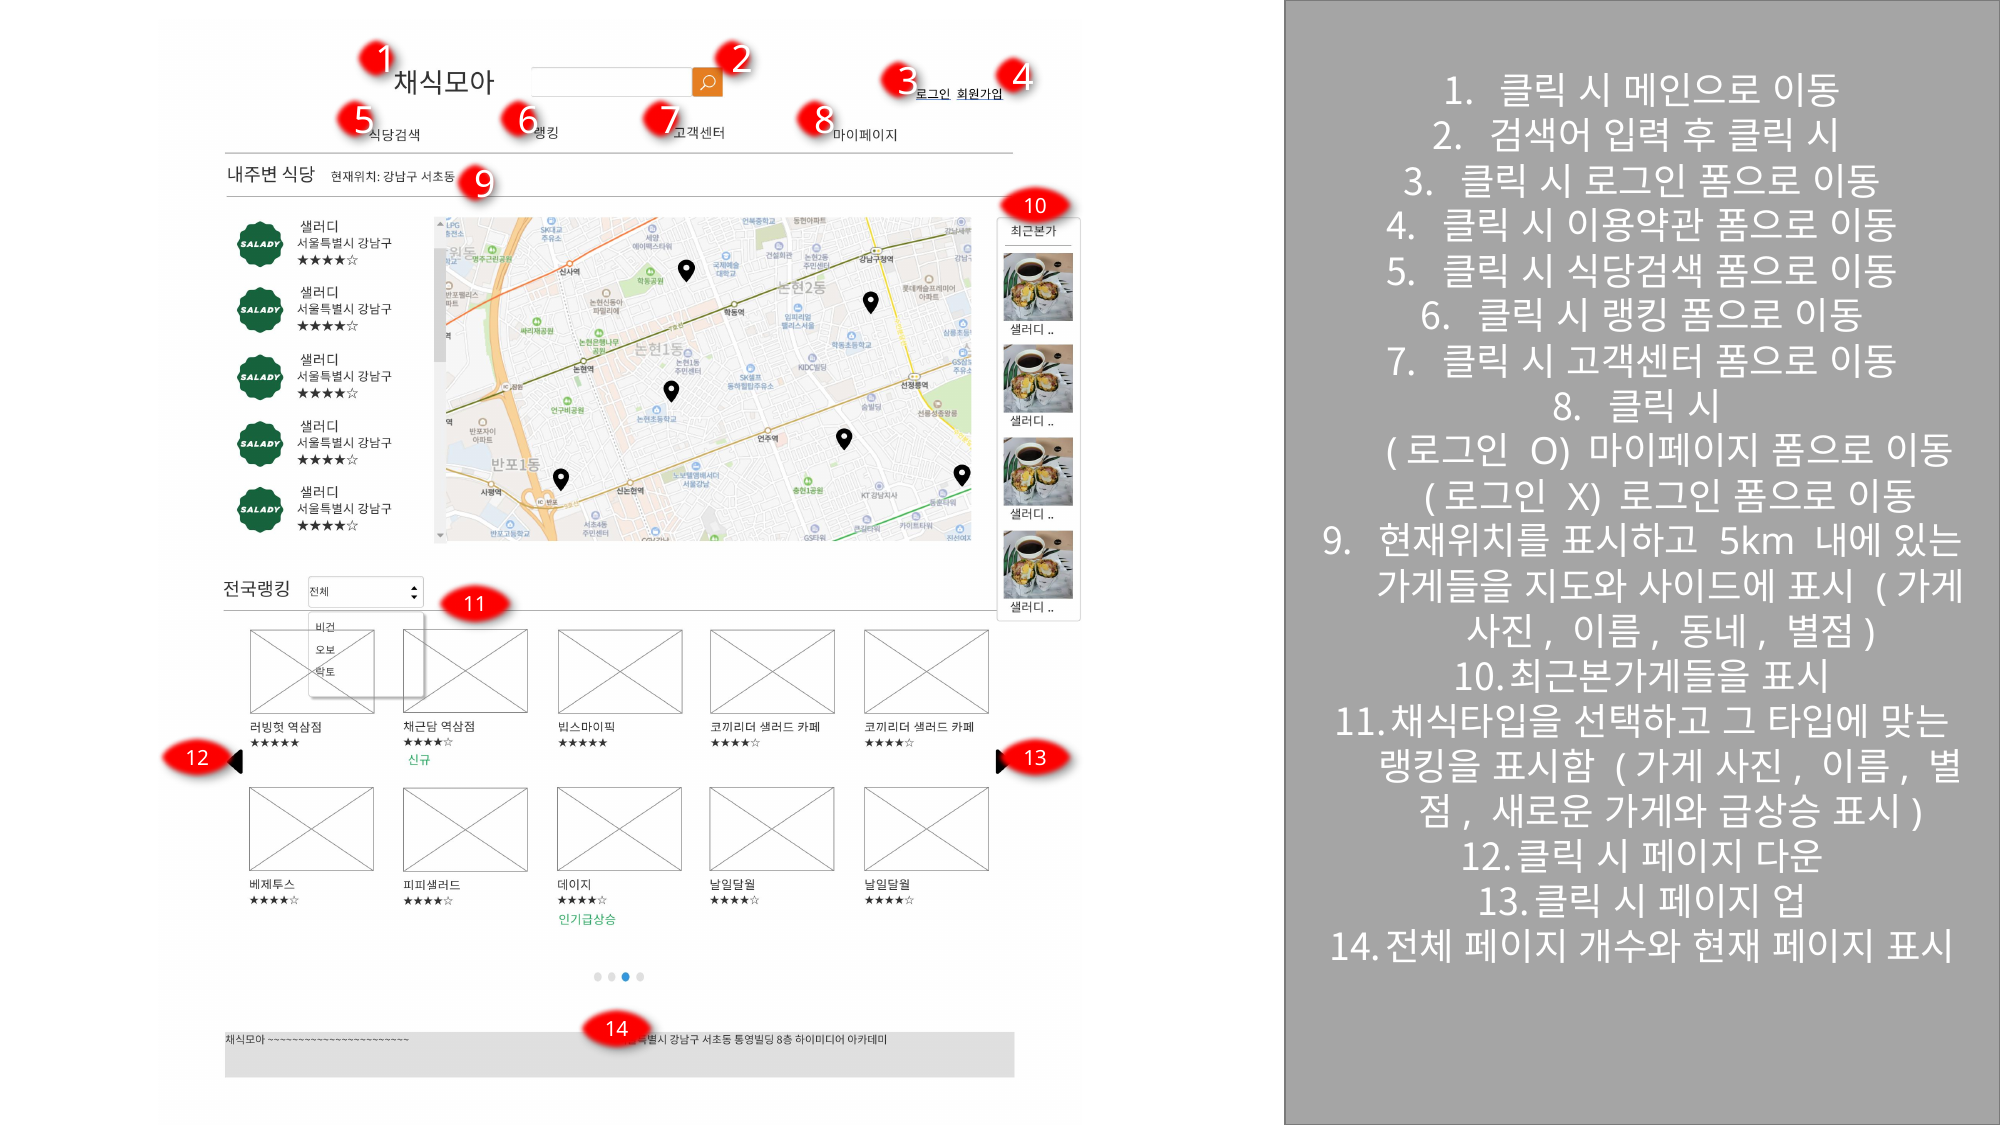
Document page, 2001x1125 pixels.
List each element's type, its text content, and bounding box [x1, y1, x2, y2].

text_box 클릭 시 메인으로 이동 검색어 입력 후 클릭 시 클릭 시 로그인 폼으로 이동 클릭 시 이용약관 폼으로 이동 클릭 시 식당검색 폼으로 이동 클릭 시 랭킹 폼으로 이동 클릭 시 고객센터 폼으로 이동 클릭 시 (로그인 O) 마이페이지 폼으로 이동 (로그인 X) 로그인 폼으로 이동 현재위치를 표시하고 5km 내에 있는 가게들을 지도와 사이드에 표시 (가게 사진, 이름, 동네, 별점) 최근본가게들을 표시 채식타입을 선택하고 그 타입에 맞는 랭킹을 표시함 (가게 사진, 이름, 별점, 새로운 가게와 급상승 표시) 클릭 시 페이지 다운 클릭 시 페이지 업 전체 페이지 개수와 현재 페이지 표시 [1284, 0, 2000, 1125]
picture [157, 19, 1082, 1125]
